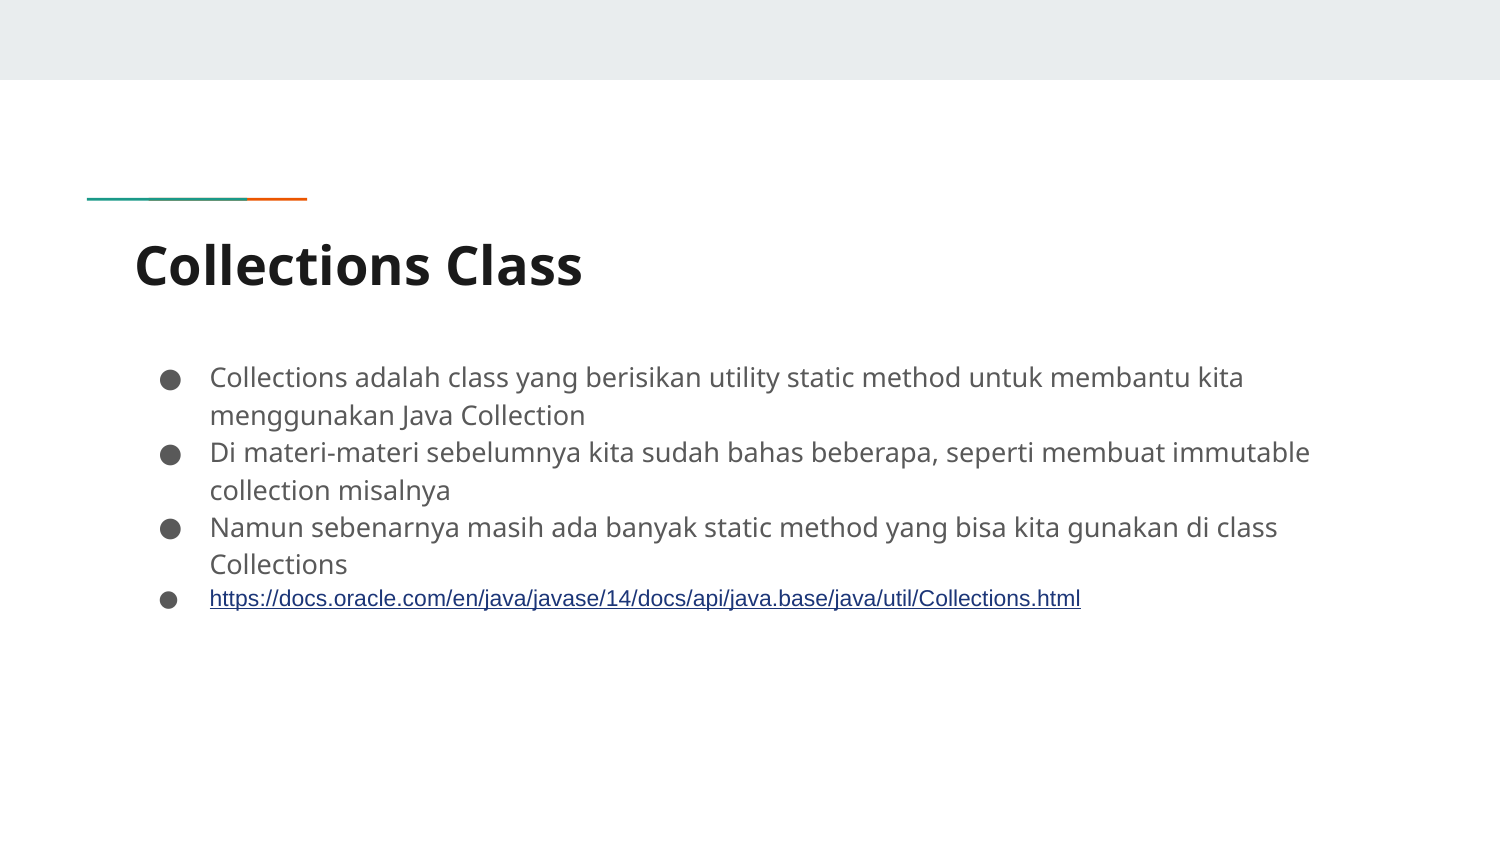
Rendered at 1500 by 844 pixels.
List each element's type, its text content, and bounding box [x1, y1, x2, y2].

title Collections Class [119, 216, 1381, 305]
list Collections adalah class yang berisikan utility static method untuk membantu kita menggunakan Java Collection Di materi-materi sebelumnya kita sudah bahas beberapa, seperti membuat immutable collection misalnya Namun sebenarnya masih ada banyak static method yang bisa kita gunakan di class Collections https://docs.oracle.com/en/java/javase/14/docs/api/java.base/java/util/Collections.html [119, 341, 1381, 712]
